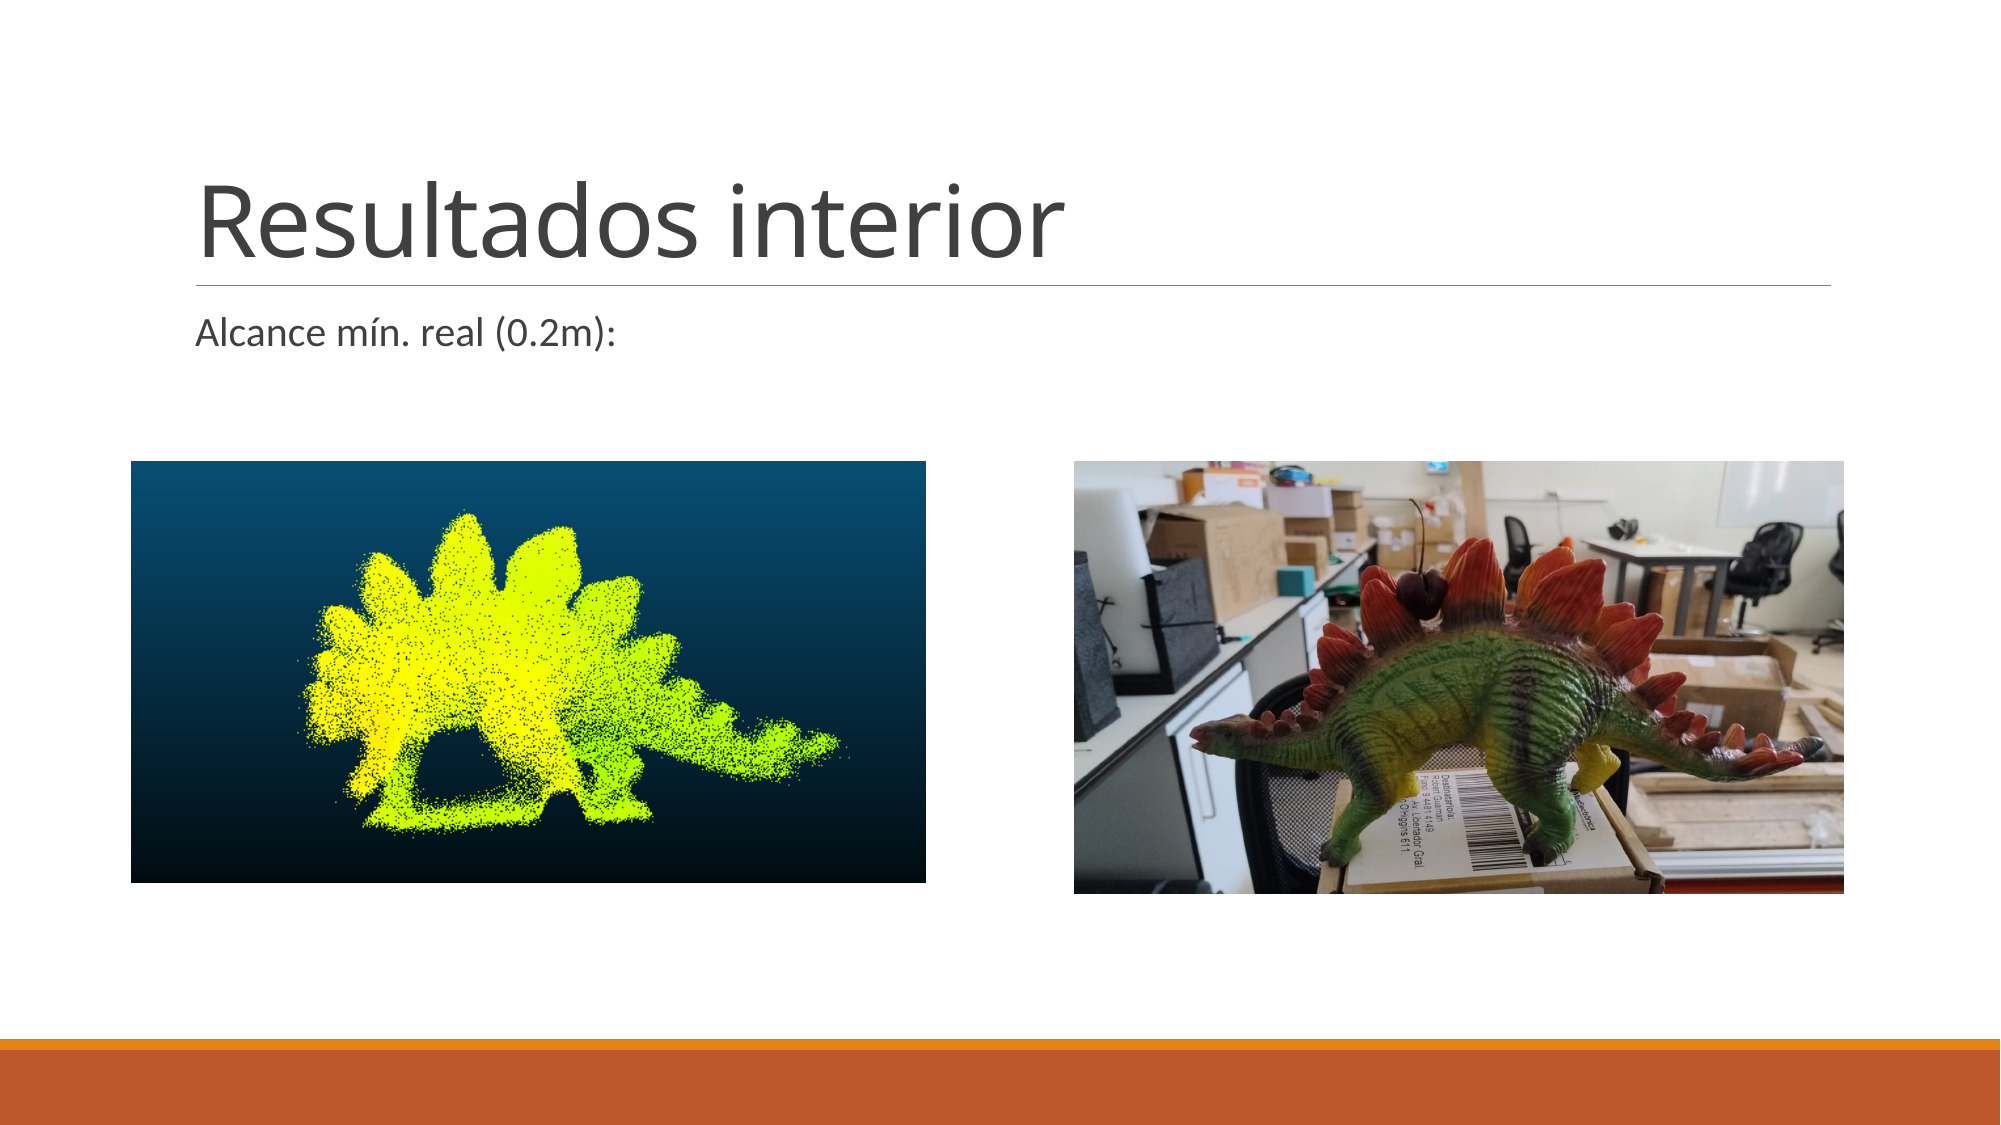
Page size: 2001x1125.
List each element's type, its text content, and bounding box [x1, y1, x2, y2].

list Alcance mín. real (0.2m): [180, 302, 1830, 963]
title Resultados interior [180, 47, 1830, 285]
picture [1073, 460, 1844, 895]
picture [130, 514, 927, 884]
